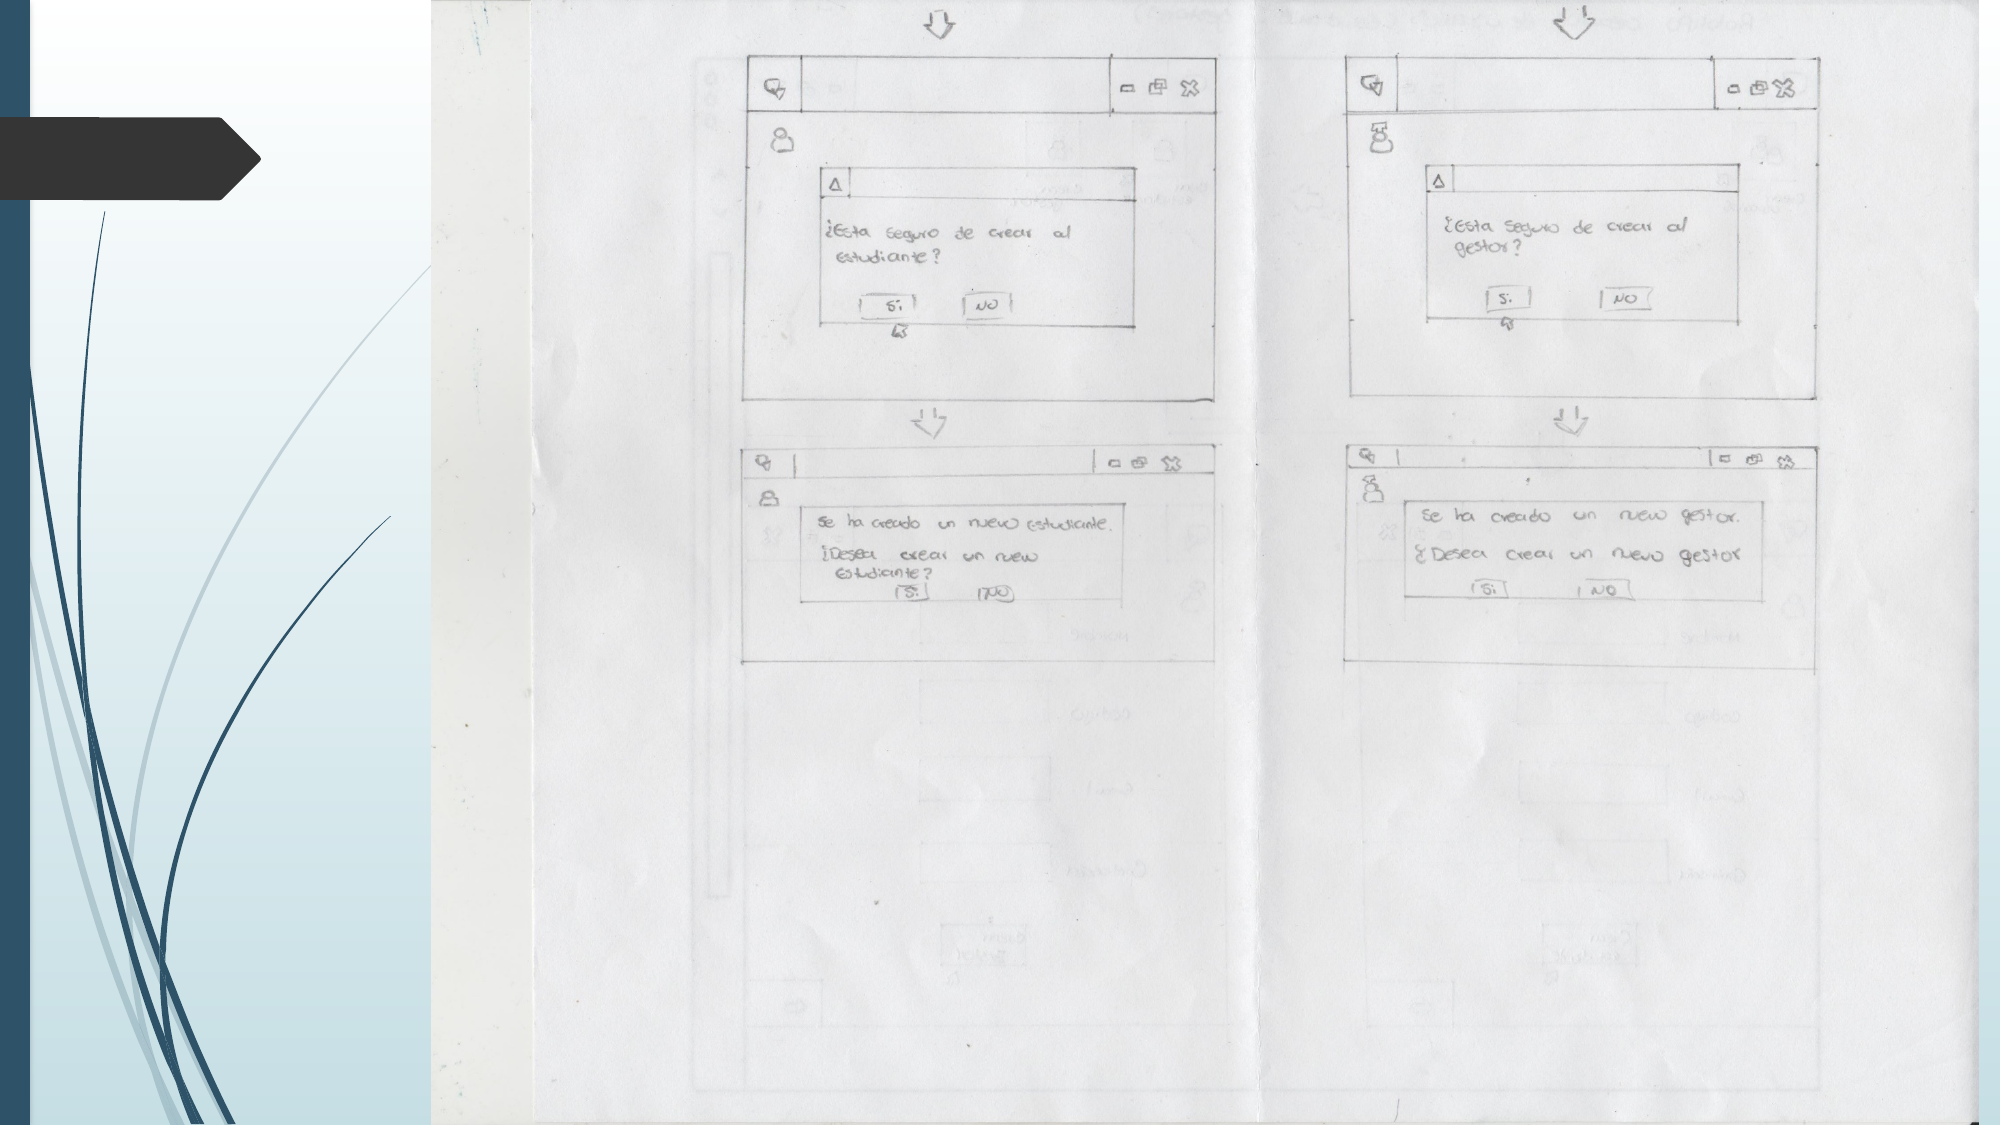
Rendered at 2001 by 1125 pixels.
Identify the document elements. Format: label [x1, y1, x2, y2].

list [431, 0, 1980, 1125]
